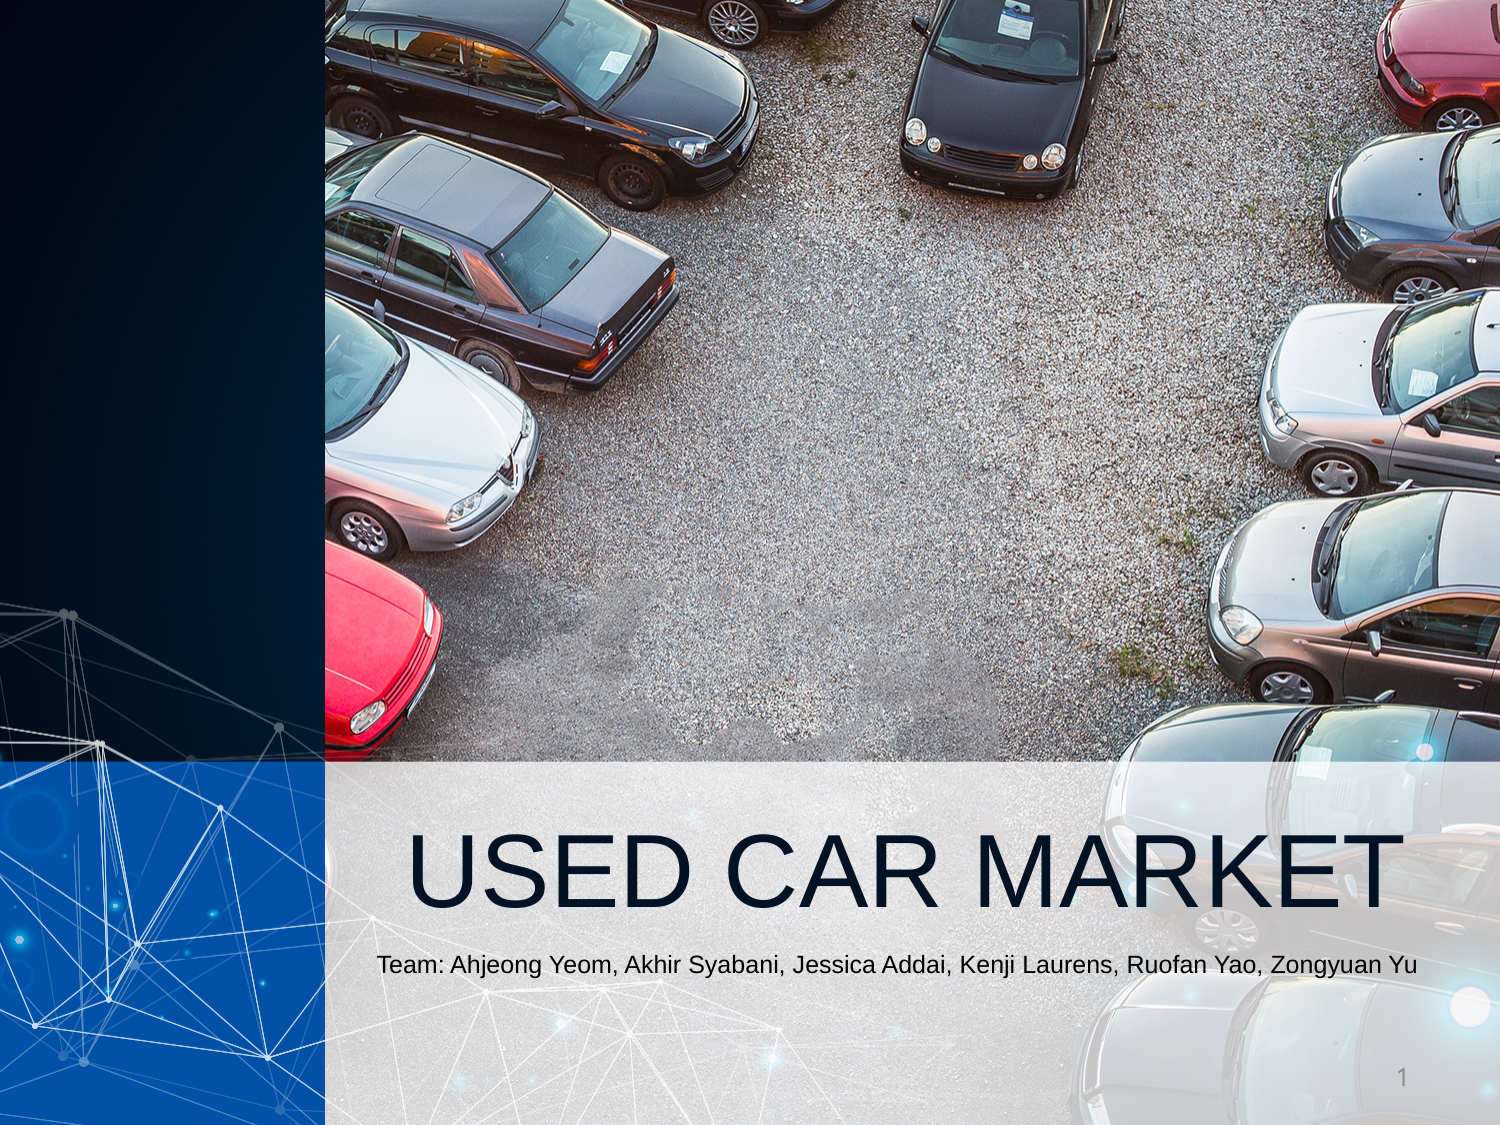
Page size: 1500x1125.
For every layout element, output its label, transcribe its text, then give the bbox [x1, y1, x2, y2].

slide_number 1 [1074, 1054, 1425, 1103]
title USED CAR MARKET [348, 786, 1465, 946]
picture [0, 0, 1500, 1125]
text_box Team: Ahjeong Yeom, Akhir Syabani, Jessica Addai, Kenji Laurens, Ruofan Yao, Zongyuan Yu [348, 946, 1449, 986]
